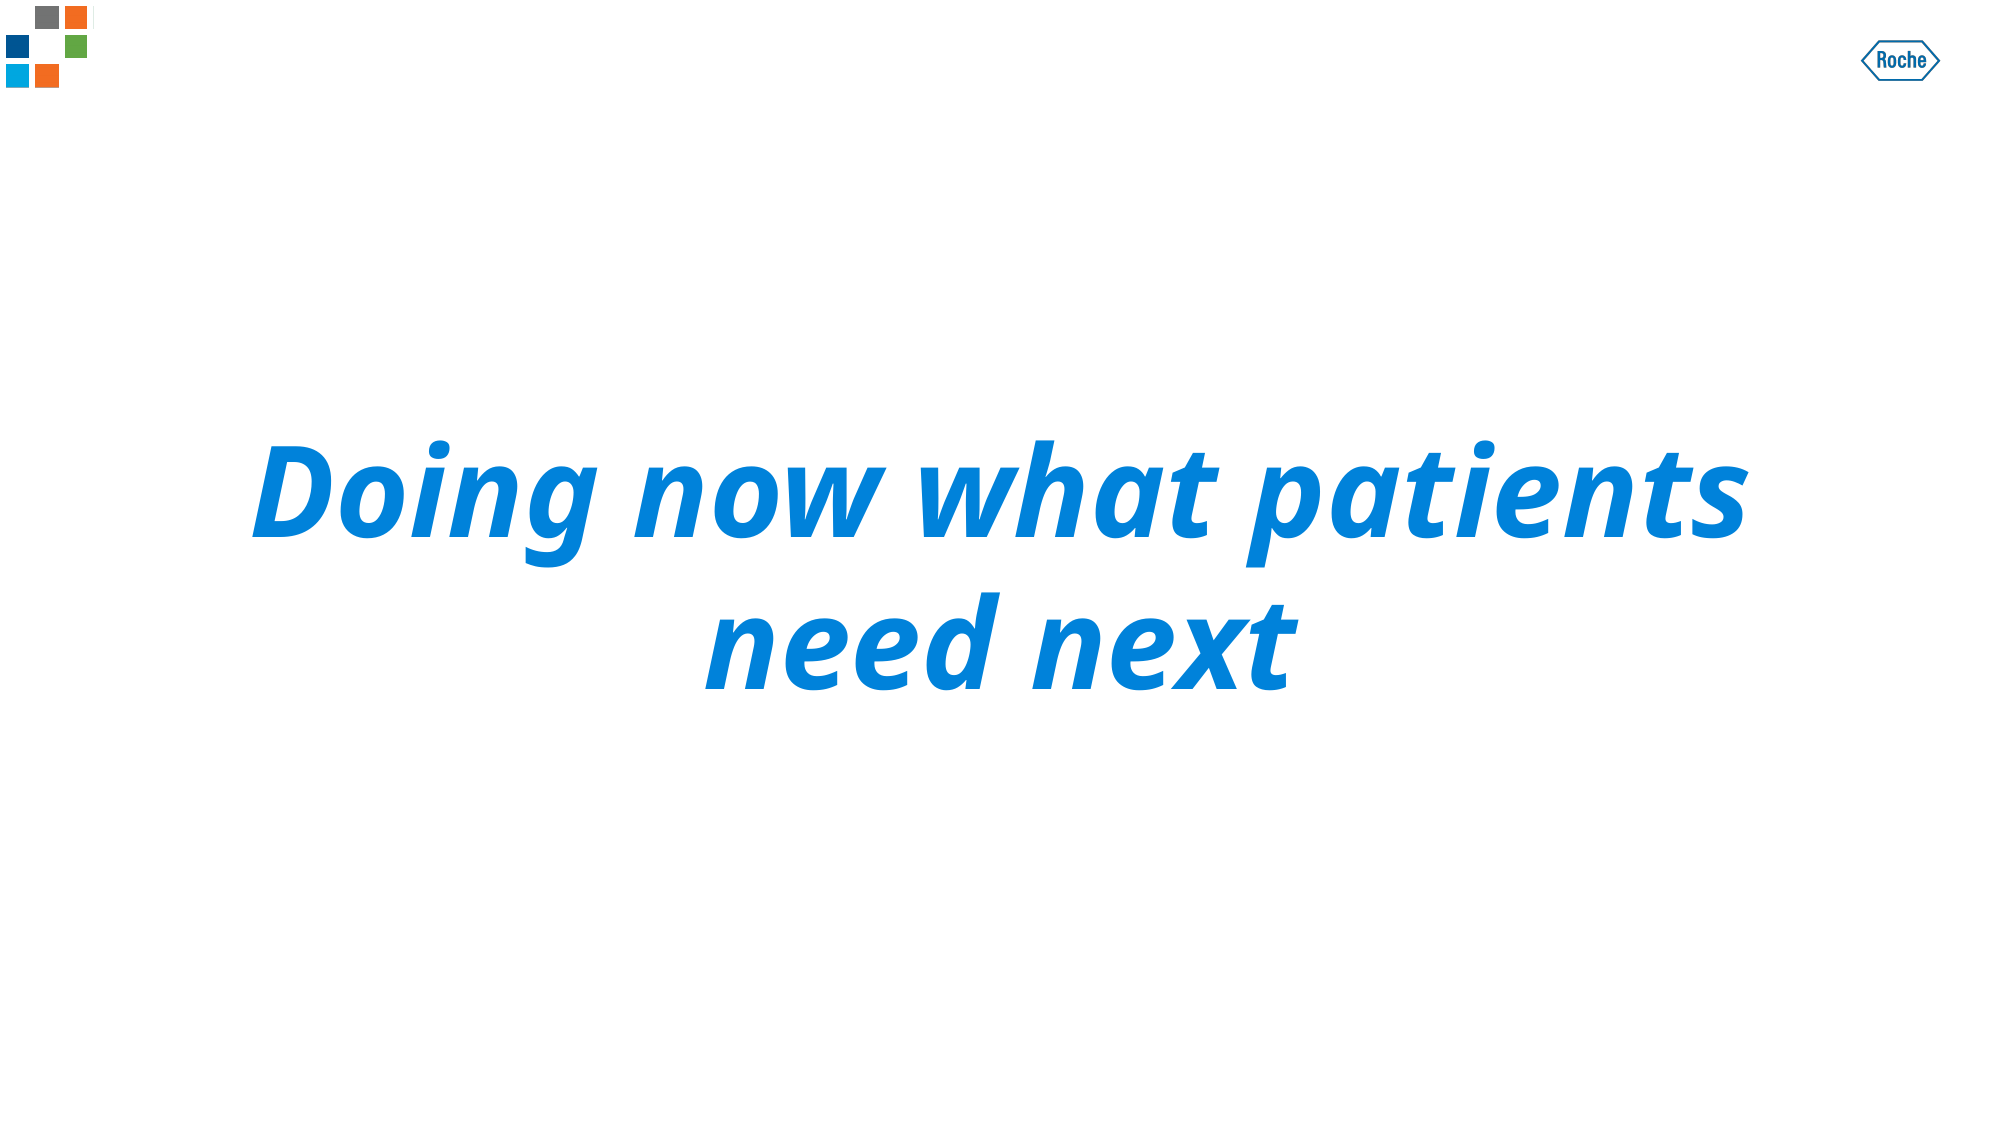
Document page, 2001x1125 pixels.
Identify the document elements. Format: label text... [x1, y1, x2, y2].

list Doing now what patients need next [86, 479, 1915, 646]
picture [4, 5, 94, 90]
picture [1840, 20, 1961, 101]
